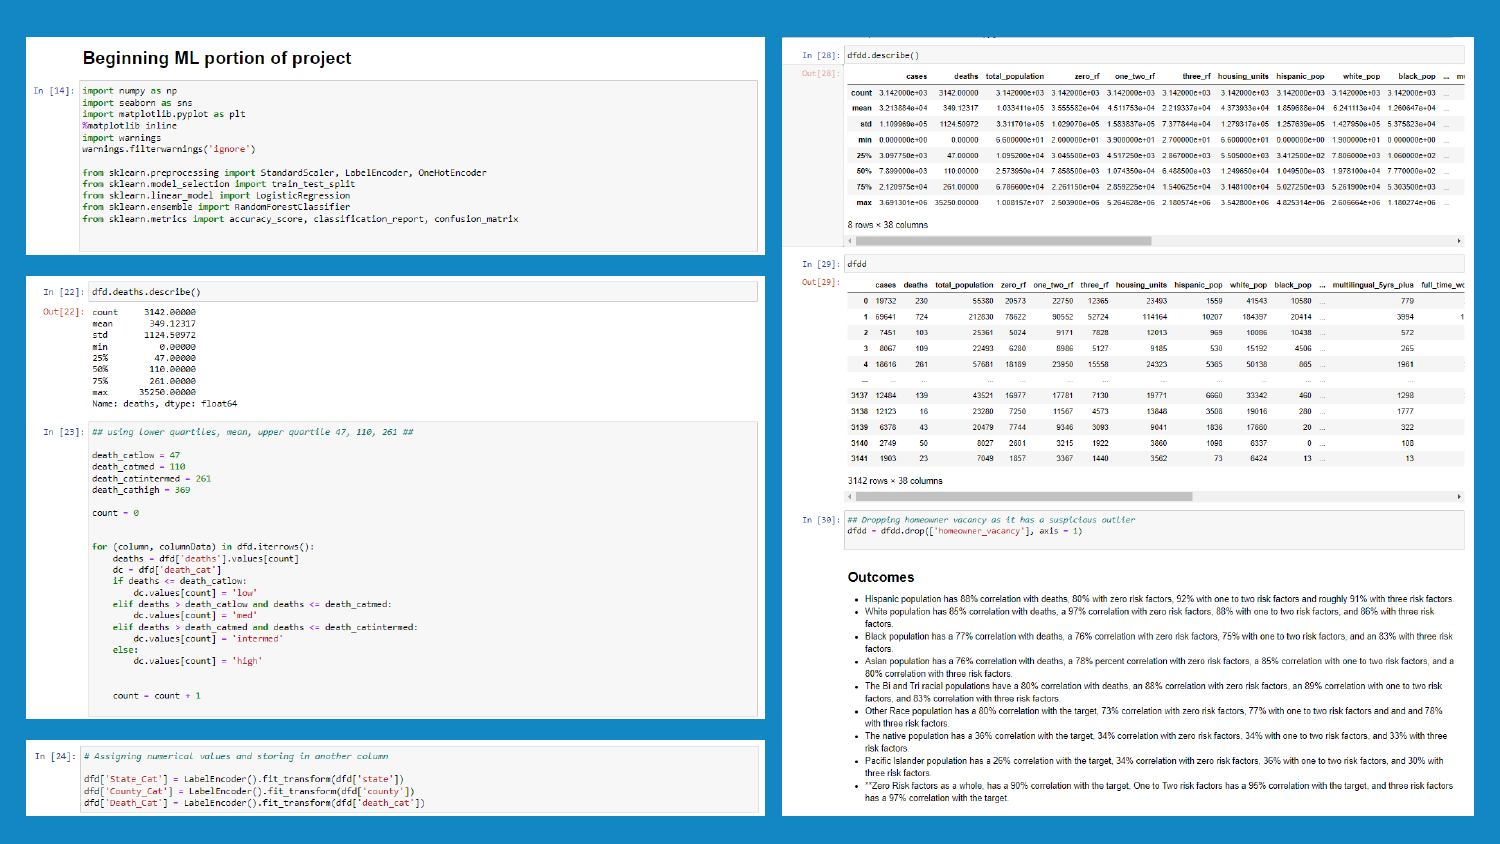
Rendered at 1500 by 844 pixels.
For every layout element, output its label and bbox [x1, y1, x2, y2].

picture [26, 276, 765, 719]
picture [26, 740, 765, 816]
picture [782, 36, 1474, 816]
picture [26, 37, 765, 255]
